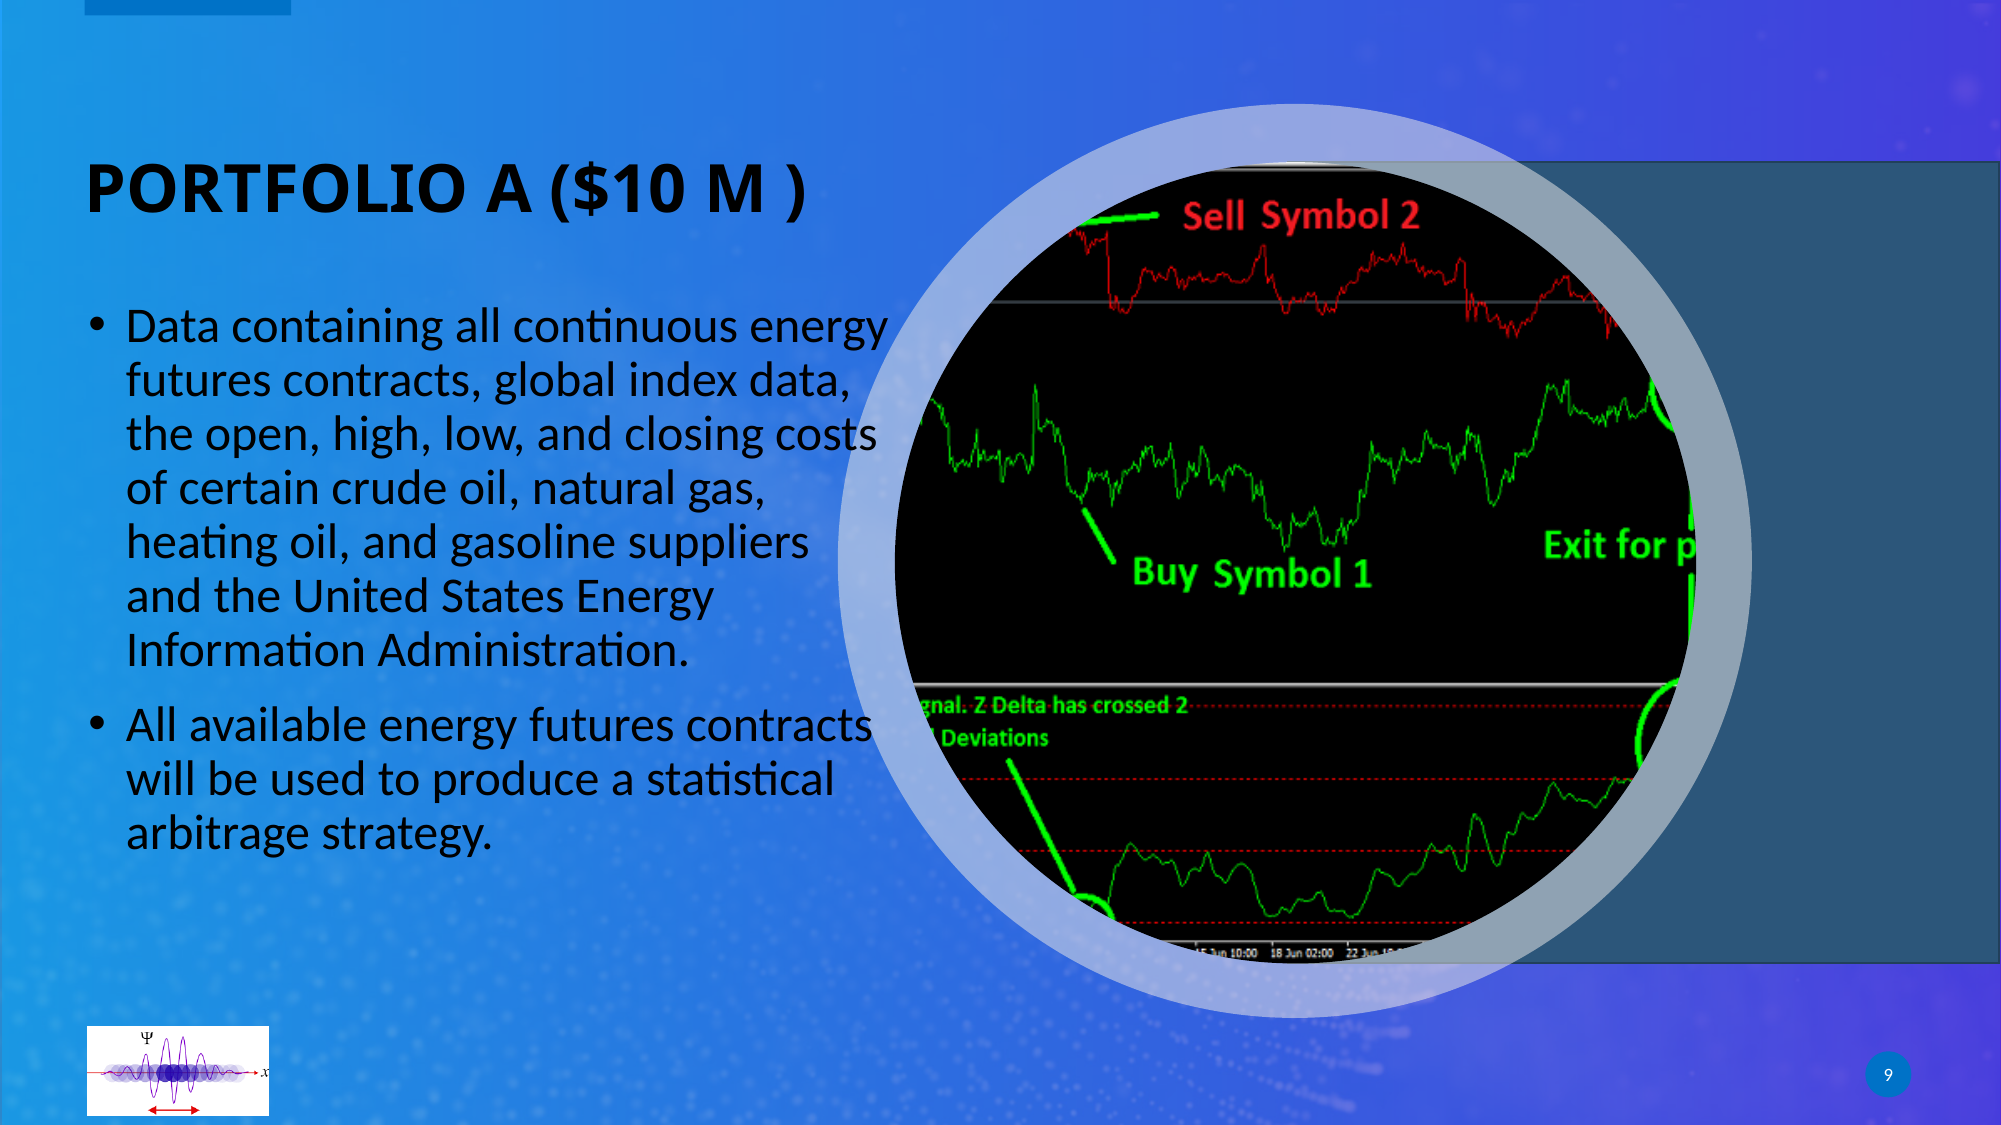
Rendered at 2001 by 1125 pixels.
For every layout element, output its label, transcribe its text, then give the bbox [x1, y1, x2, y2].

list Data containing all continuous energy futures contracts, global index data, the open, high, low, and closing costs of certain crude oil, natural gas, heating oil, and gasoline suppliers and the United States Energy Information Administration. All available energy futures contracts will be used to produce a statistical arbitrage strategy. [88, 299, 895, 1014]
picture [894, 162, 1697, 964]
slide_number 9 [1864, 1059, 1913, 1090]
picture [87, 1026, 269, 1116]
title Portfolio a ($10 M ) [84, 81, 895, 300]
